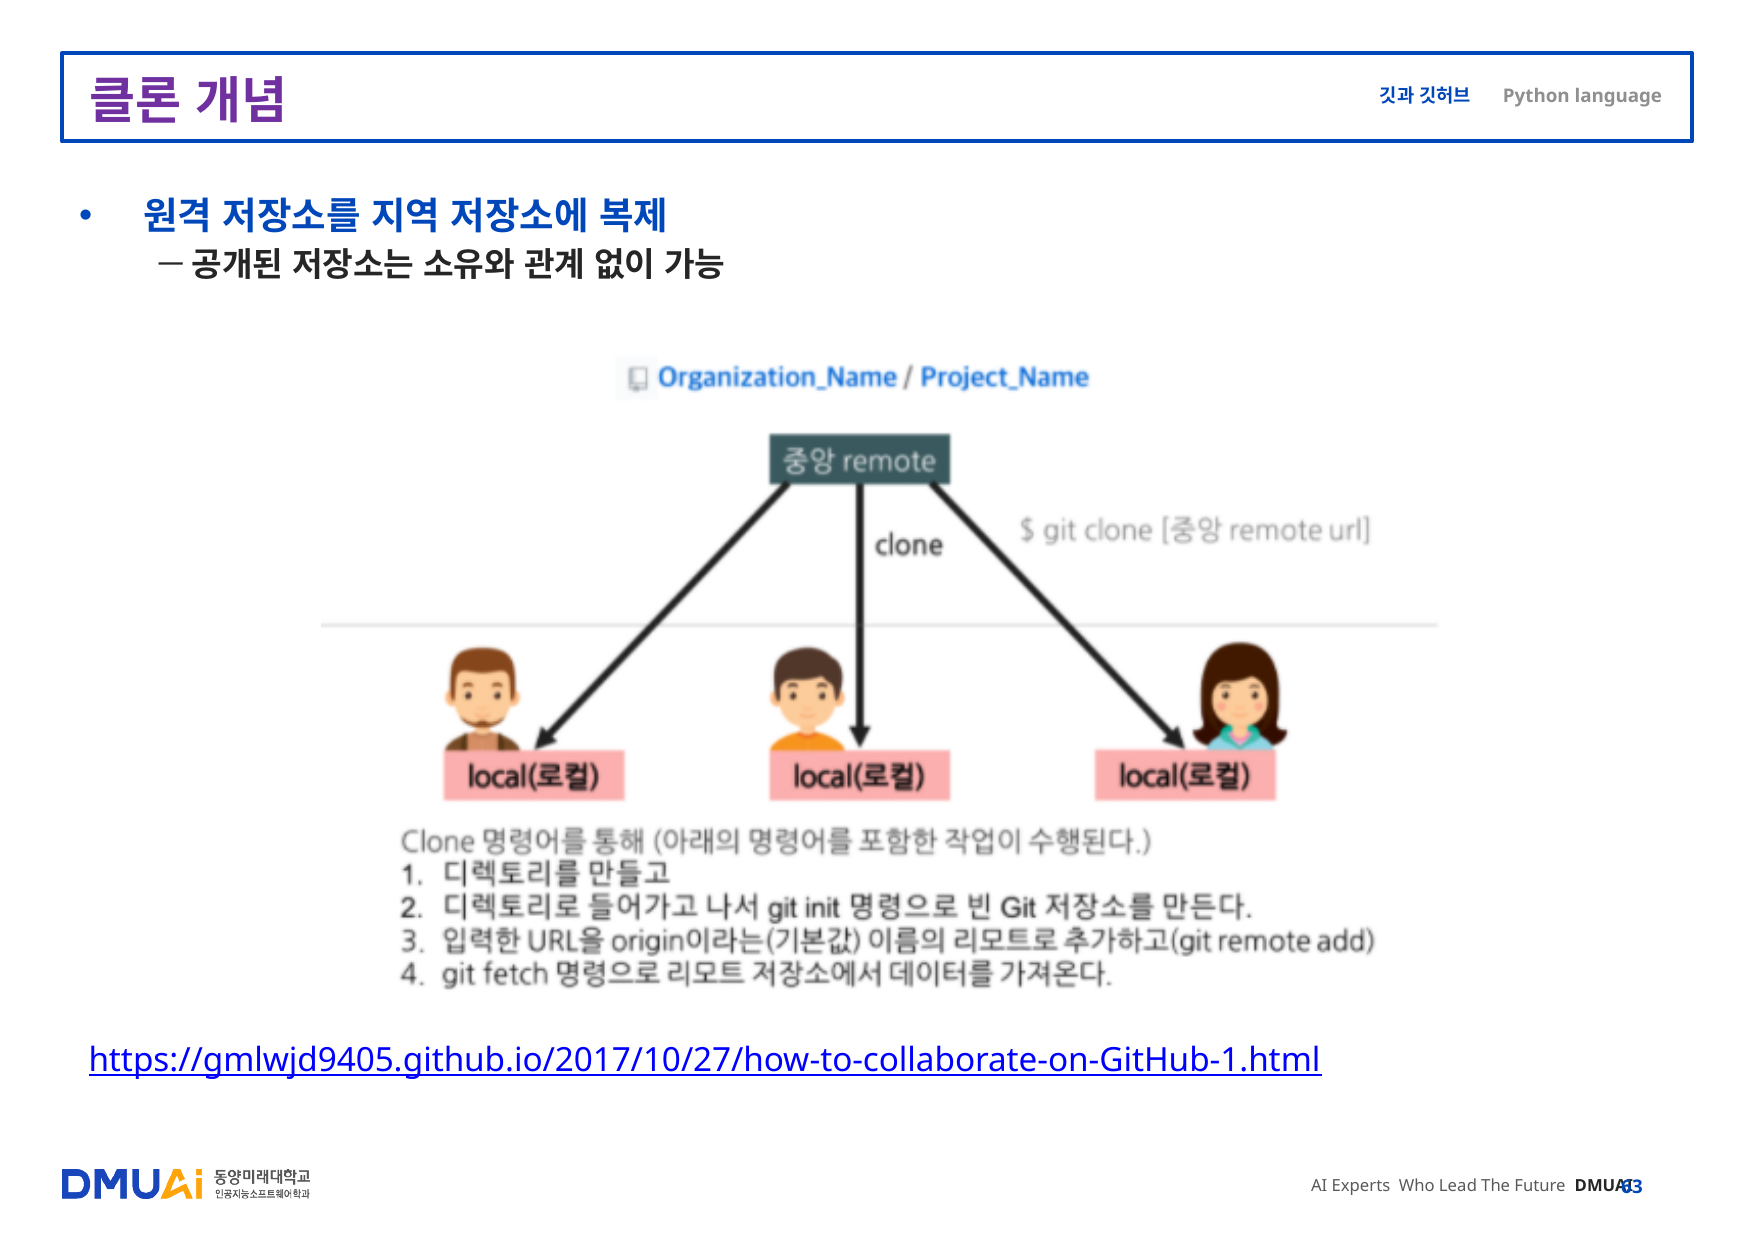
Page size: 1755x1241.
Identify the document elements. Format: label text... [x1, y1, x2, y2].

picture [321, 301, 1504, 1011]
text_box https://gmlwjd9405.github.io/2017/10/27/how-to-collaborate-on-GitHub-1.html [73, 1030, 1504, 1131]
picture [62, 1169, 310, 1199]
title 클론 개념 [72, 69, 1586, 128]
list 원격 저장소를 지역 저장소에 복제 공개된 저장소는 소유와 관계 없이 가능 [62, 183, 1681, 1140]
